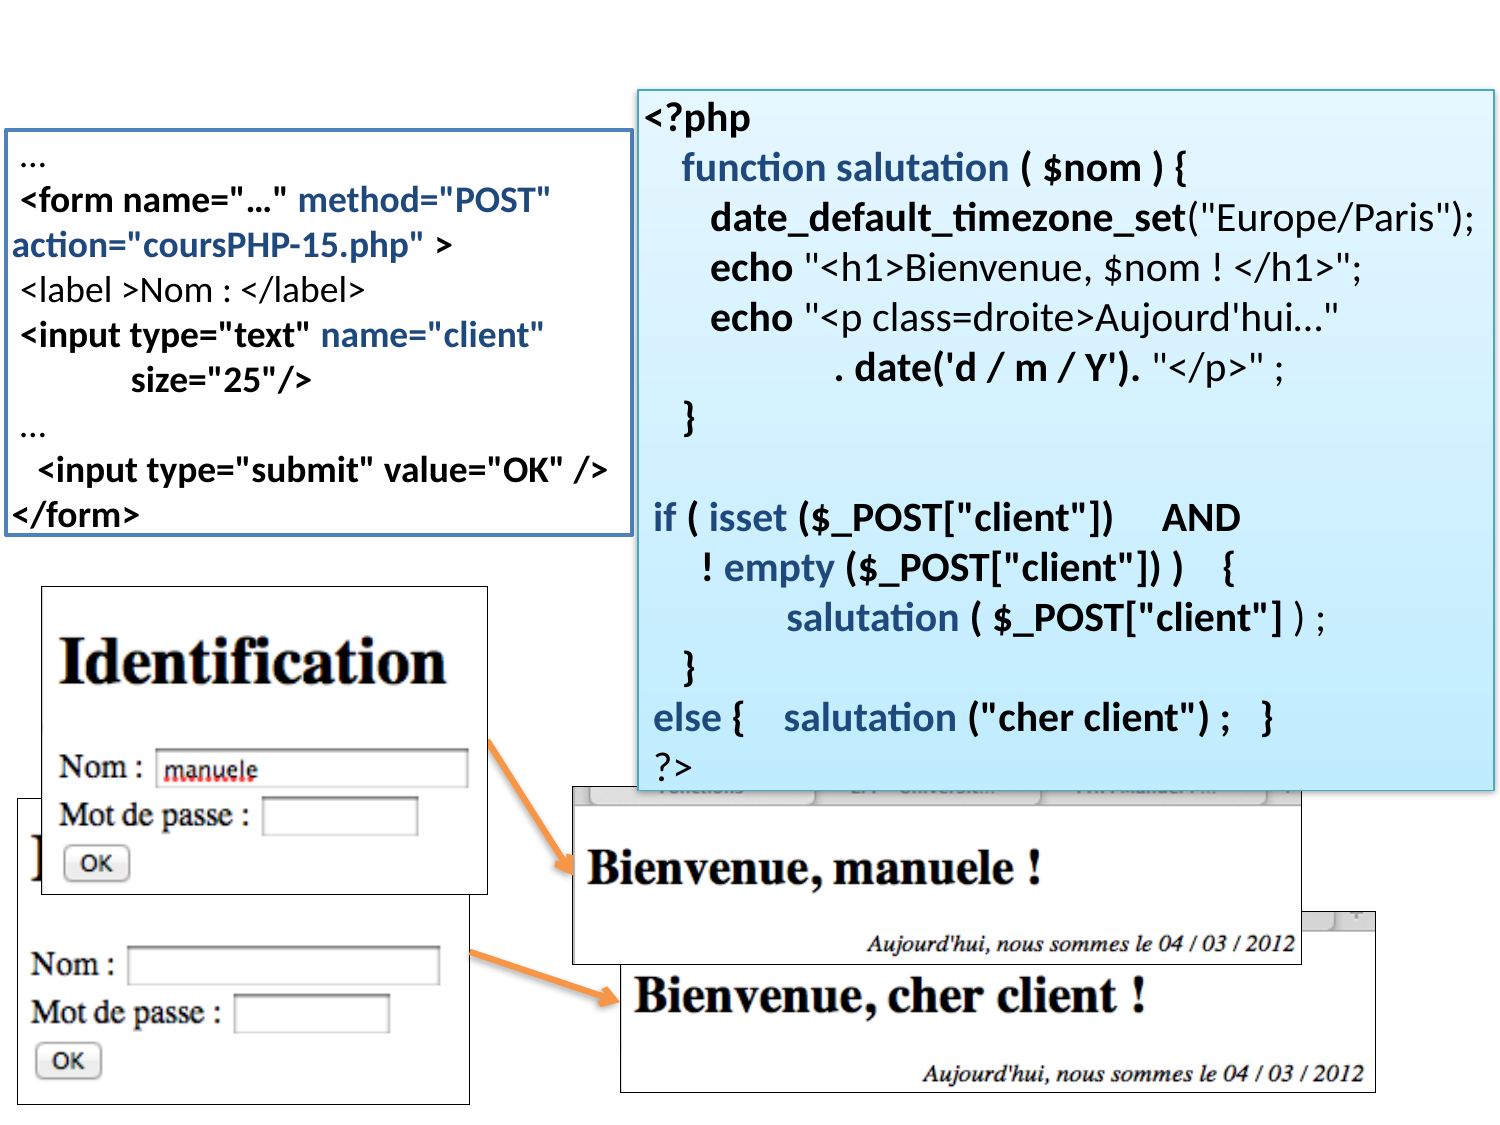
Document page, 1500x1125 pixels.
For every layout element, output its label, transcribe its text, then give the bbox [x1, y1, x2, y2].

text_box <?php function salutation ( $nom ) { date_default_timezone_set("Europe/Paris"); echo "<h1>Bienvenue, $nom ! </h1>"; echo "<p class=droite>Aujourd'hui…" . date('d / m / Y'). "</p>" ; } if ( isset ($_POST["client"]) AND ! empty ($_POST["client"]) ) { salutation ( $_POST["client"] ) ; } else { salutation ("cher client") ; } ?> [637, 89, 1495, 791]
picture [572, 786, 1377, 1094]
picture [17, 585, 488, 1106]
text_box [469, 951, 621, 1003]
title PHP [75, 45, 1425, 128]
text_box … <form name="…" method="POST" action="coursPHP-15.php" > <label >Nom : </label> <input type="text" name="client" size="25"/> … <input type="submit" value="OK" /> </form> [4, 128, 632, 537]
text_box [493, 739, 573, 876]
